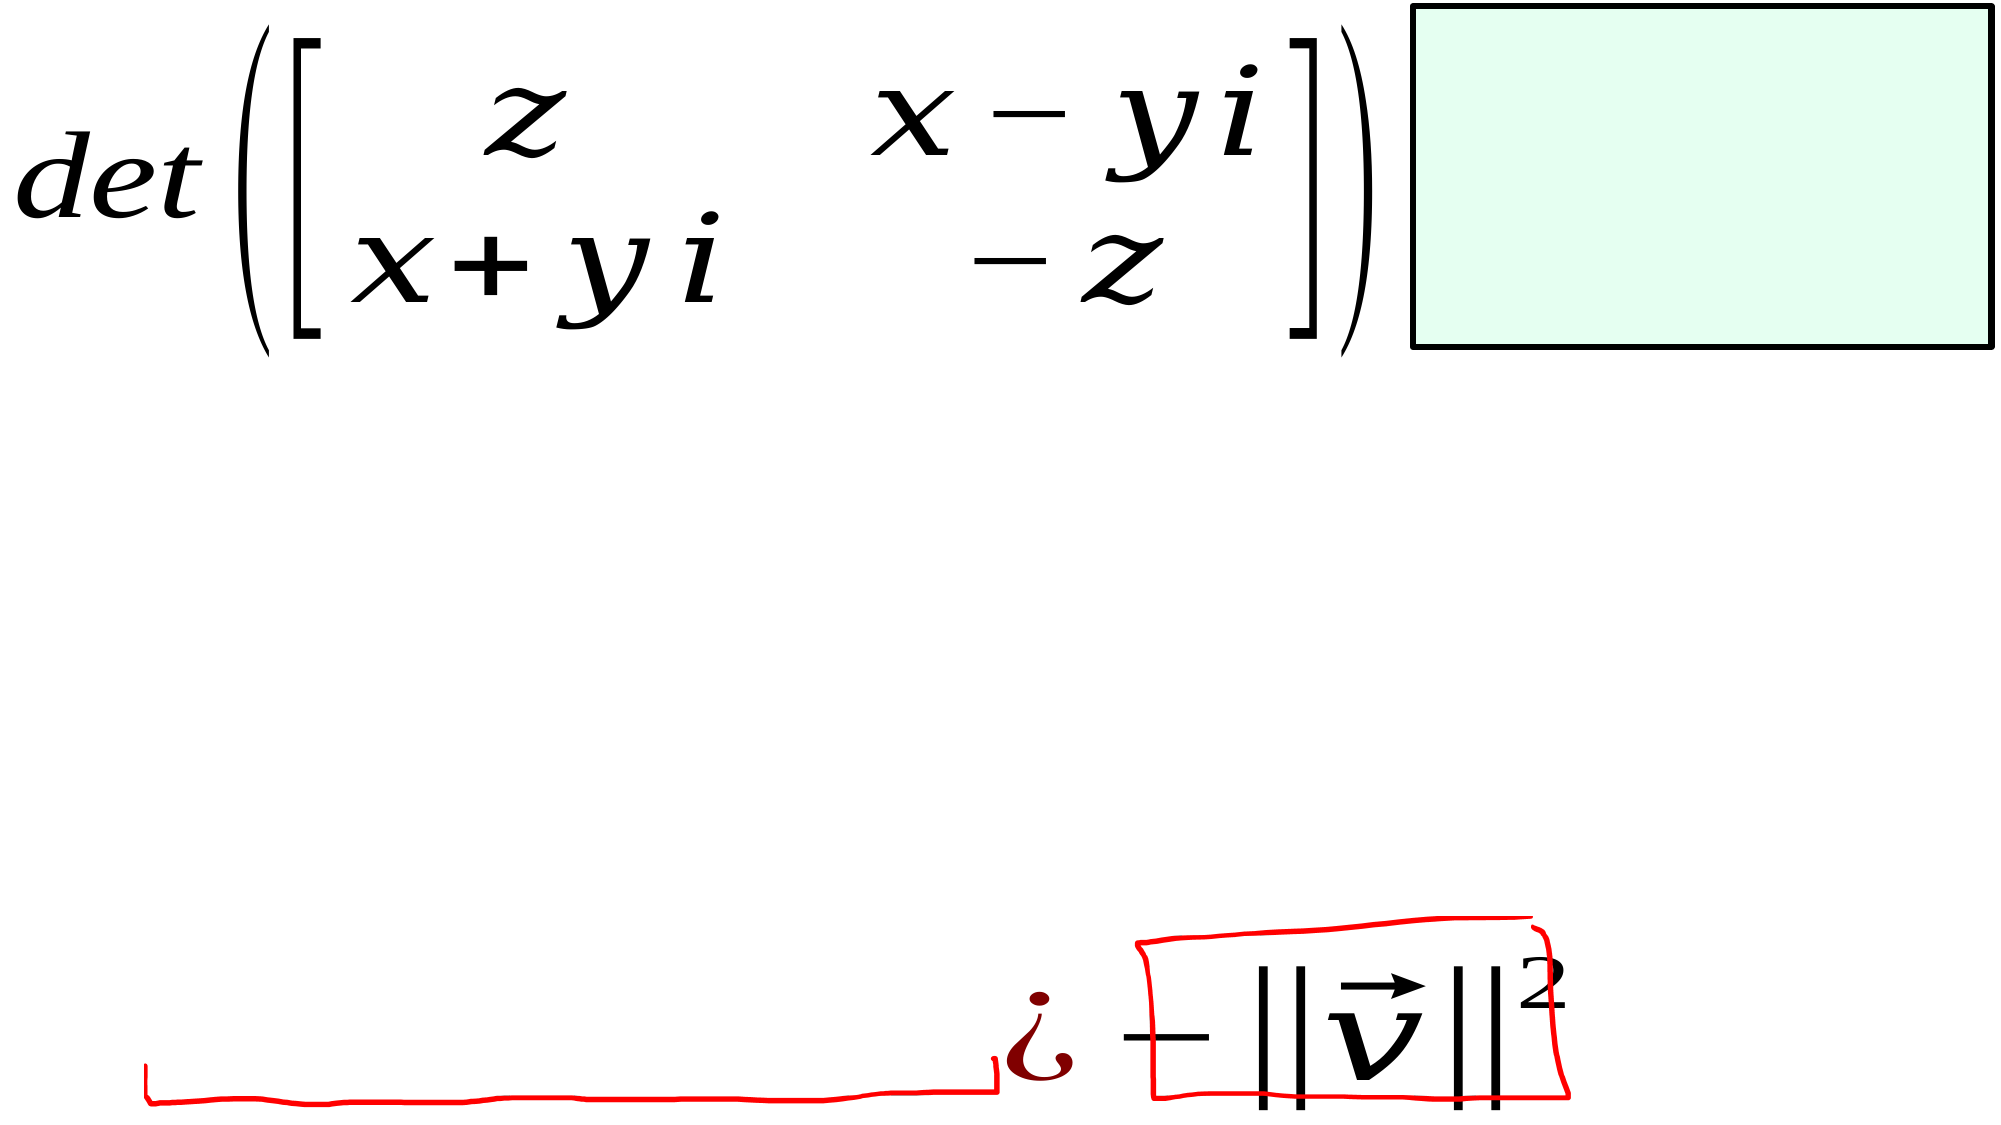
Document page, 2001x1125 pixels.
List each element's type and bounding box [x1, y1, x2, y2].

text_box [0, 366, 2000, 1125]
